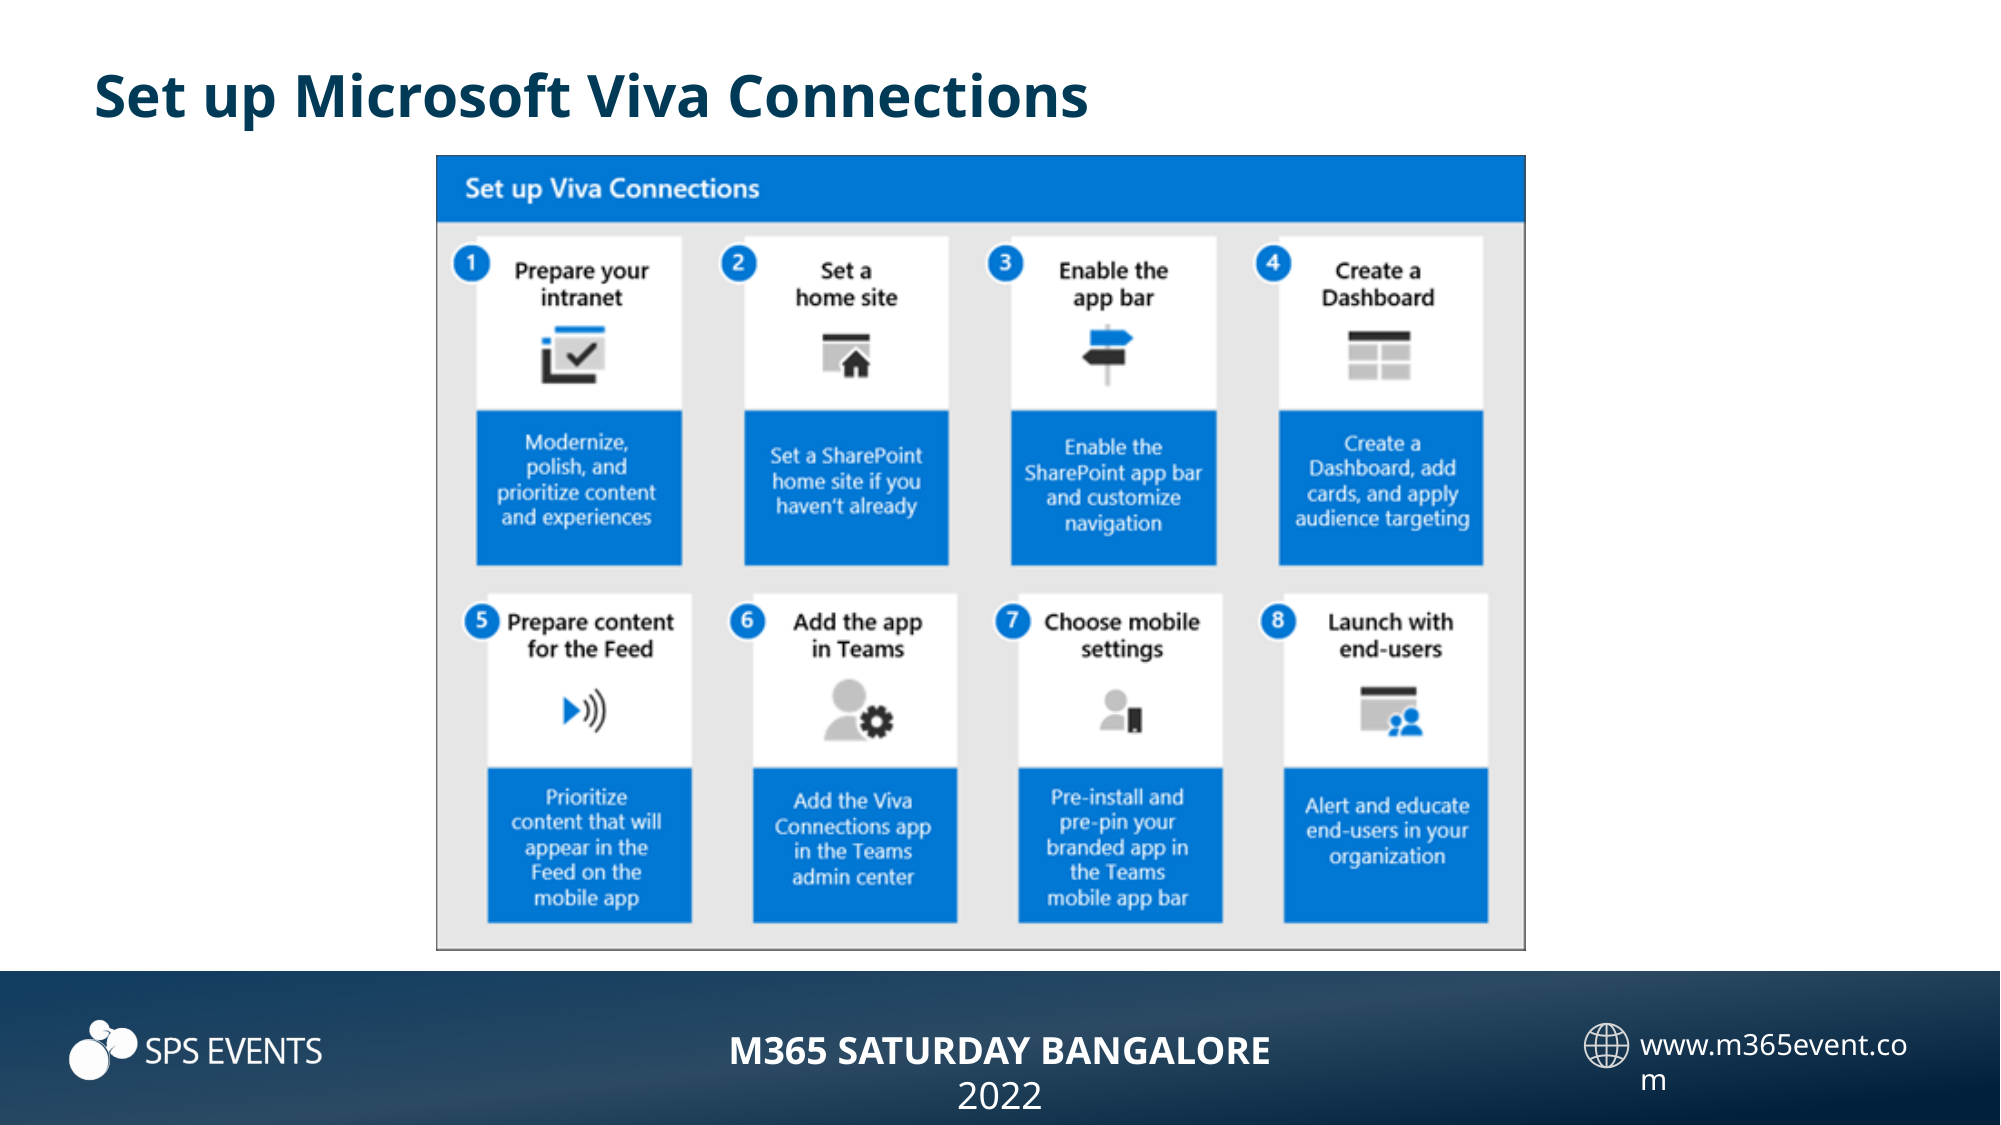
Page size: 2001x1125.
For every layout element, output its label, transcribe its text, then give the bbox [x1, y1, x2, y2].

picture [0, 971, 2000, 1125]
picture [436, 155, 1526, 951]
title Set up Microsoft Viva Connections [79, 59, 1921, 139]
